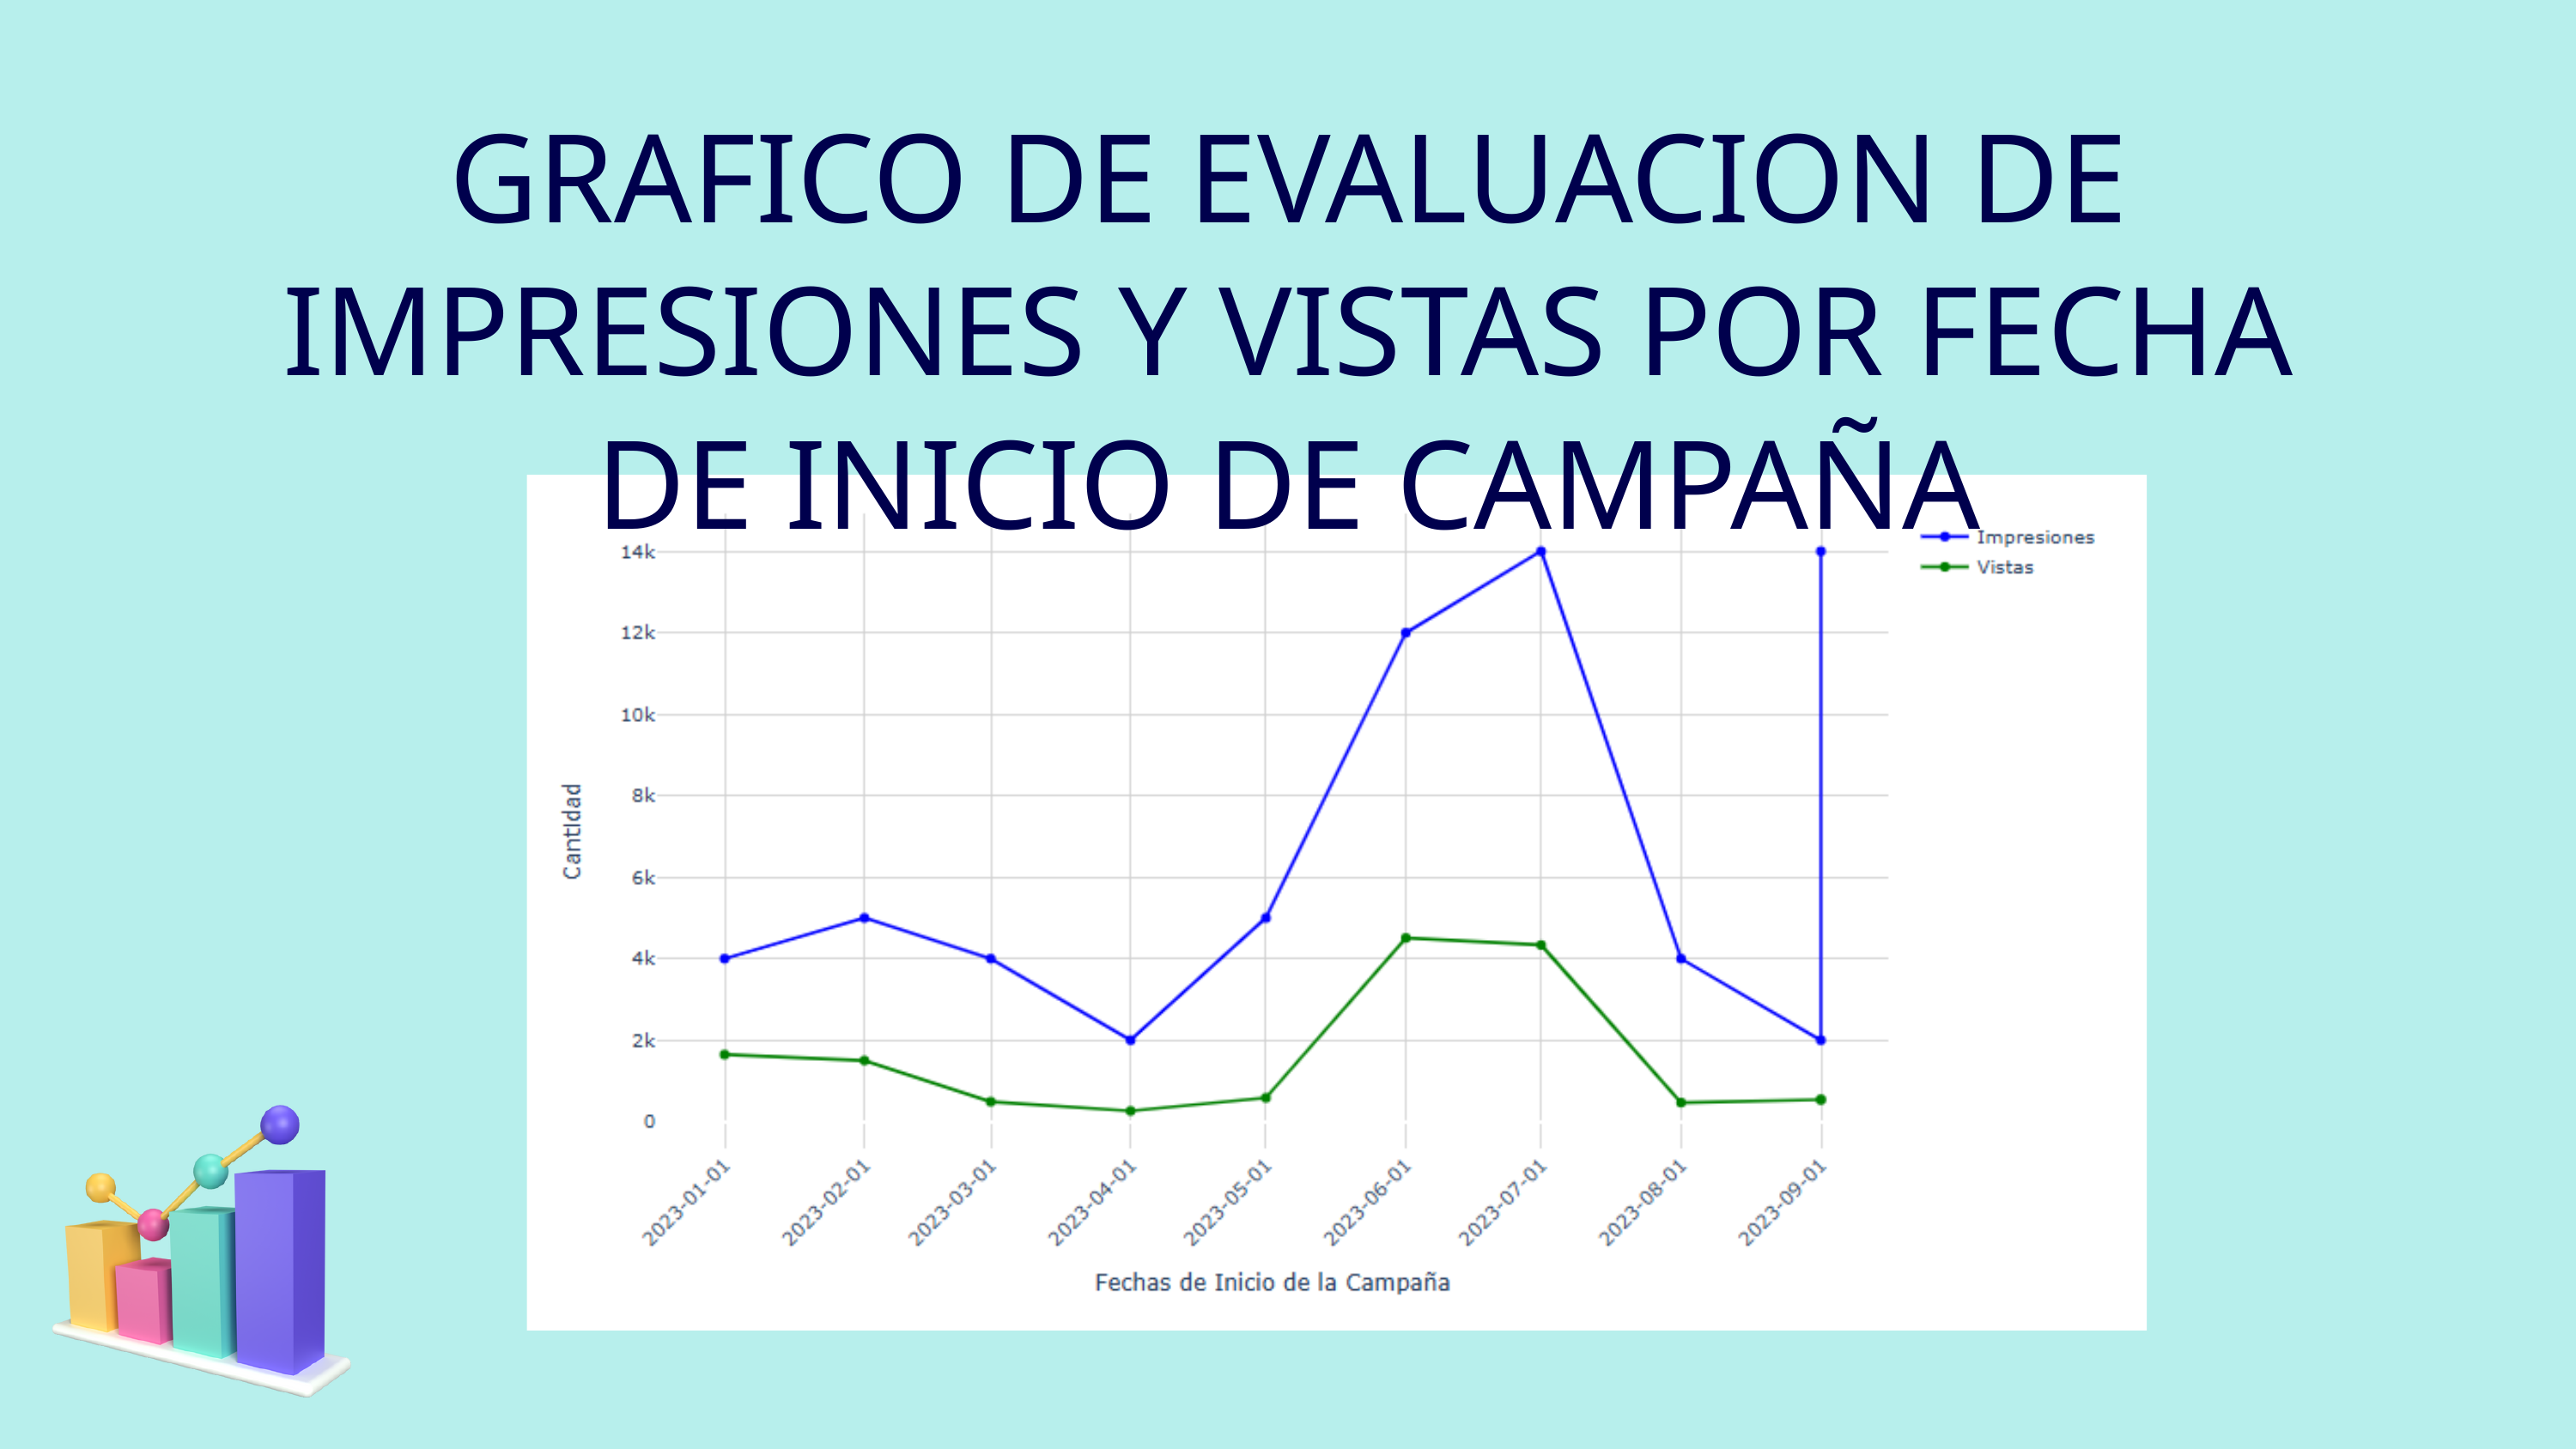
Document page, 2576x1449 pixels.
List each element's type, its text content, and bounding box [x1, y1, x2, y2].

text_box [52, 1105, 351, 1397]
text_box GRAFICO DE EVALUACION DE IMPRESIONES Y VISTAS POR FECHA DE INICIO DE CAMPAÑA [225, 94, 2351, 554]
text_box [526, 554, 2148, 1331]
